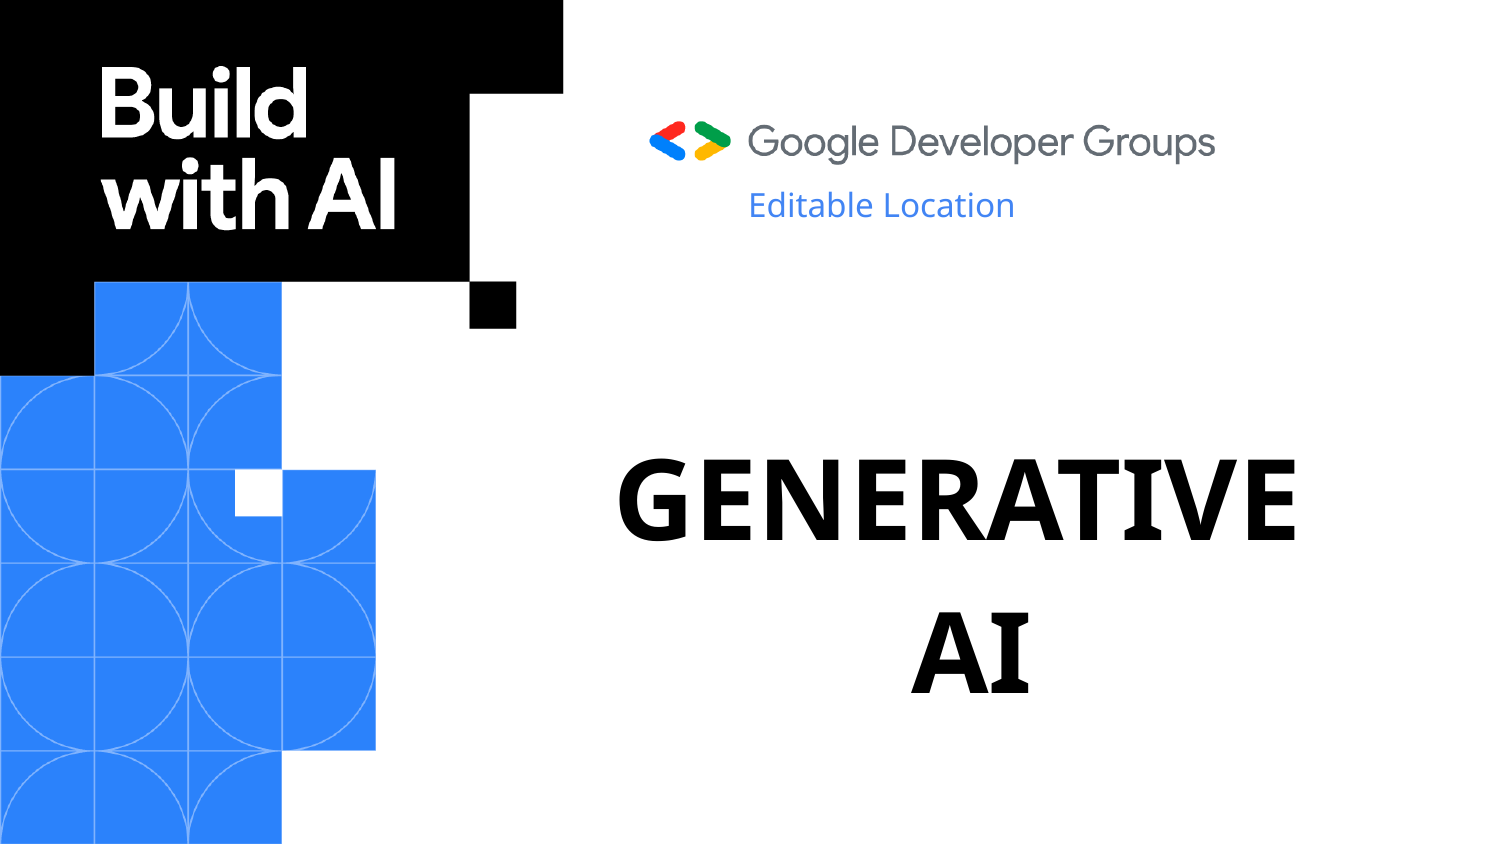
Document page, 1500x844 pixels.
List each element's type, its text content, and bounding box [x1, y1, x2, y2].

title GENERATIVE AI [547, 267, 1397, 752]
subtitle Editable Location [748, 175, 1379, 228]
picture [0, 0, 1500, 844]
